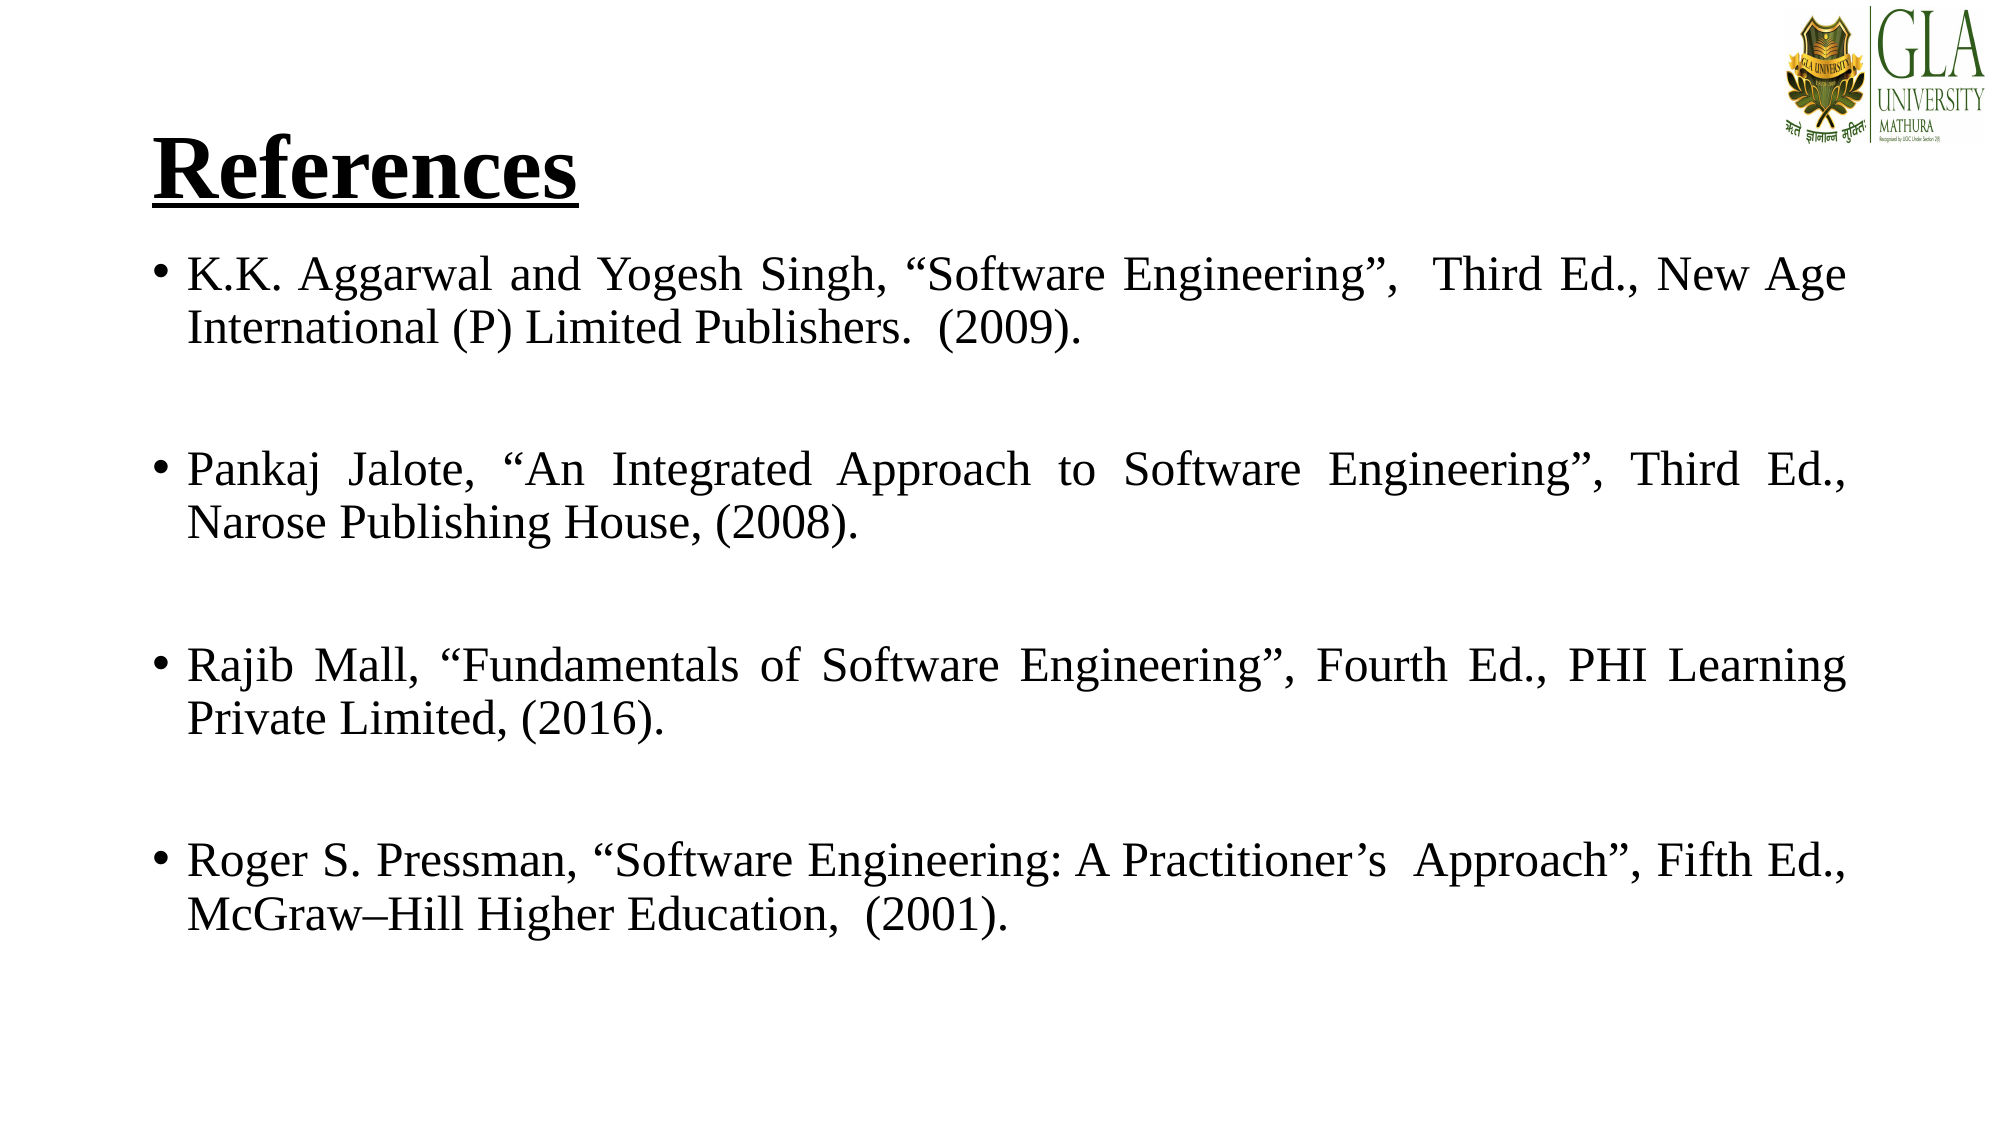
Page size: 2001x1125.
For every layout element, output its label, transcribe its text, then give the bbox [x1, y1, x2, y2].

title References [137, 59, 1863, 239]
list K.K. Aggarwal and Yogesh Singh, “Software Engineering”, Third Ed., New Age International (P) Limited Publishers. (2009). Pankaj Jalote, “An Integrated Approach to Software Engineering”, Third Ed., Narose Publishing House, (2008). Rajib Mall, “Fundamentals of Software Engineering”, Fourth Ed., PHI Learning Private Limited, (2016). Roger S. Pressman, “Software Engineering: A Practitioner’s Approach”, Fifth Ed., McGraw–Hill Higher Education, (2001). [137, 239, 1863, 954]
picture [1785, 6, 1985, 144]
